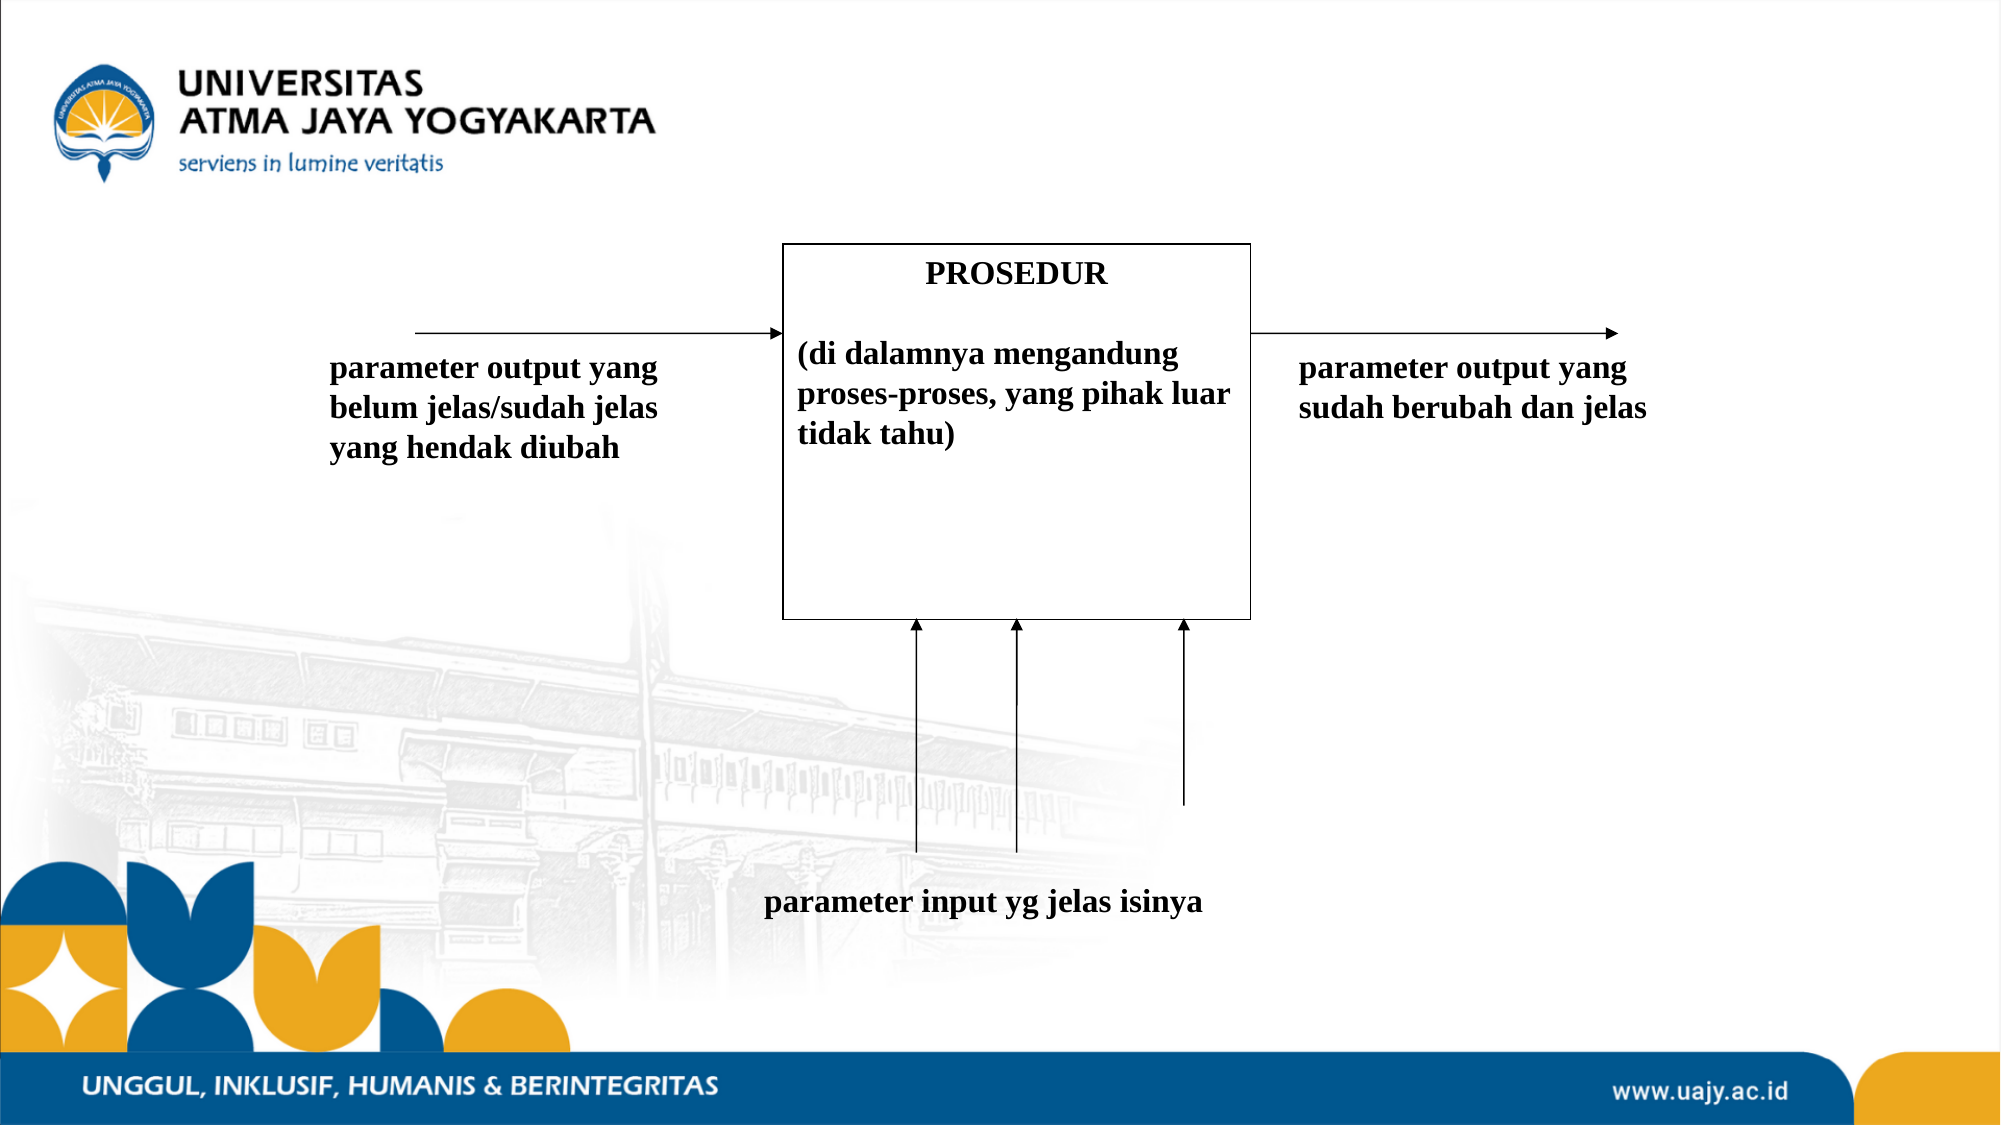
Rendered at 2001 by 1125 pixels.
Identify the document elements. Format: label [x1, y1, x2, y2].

picture [0, 0, 2001, 1125]
text_box [314, 244, 1686, 1013]
